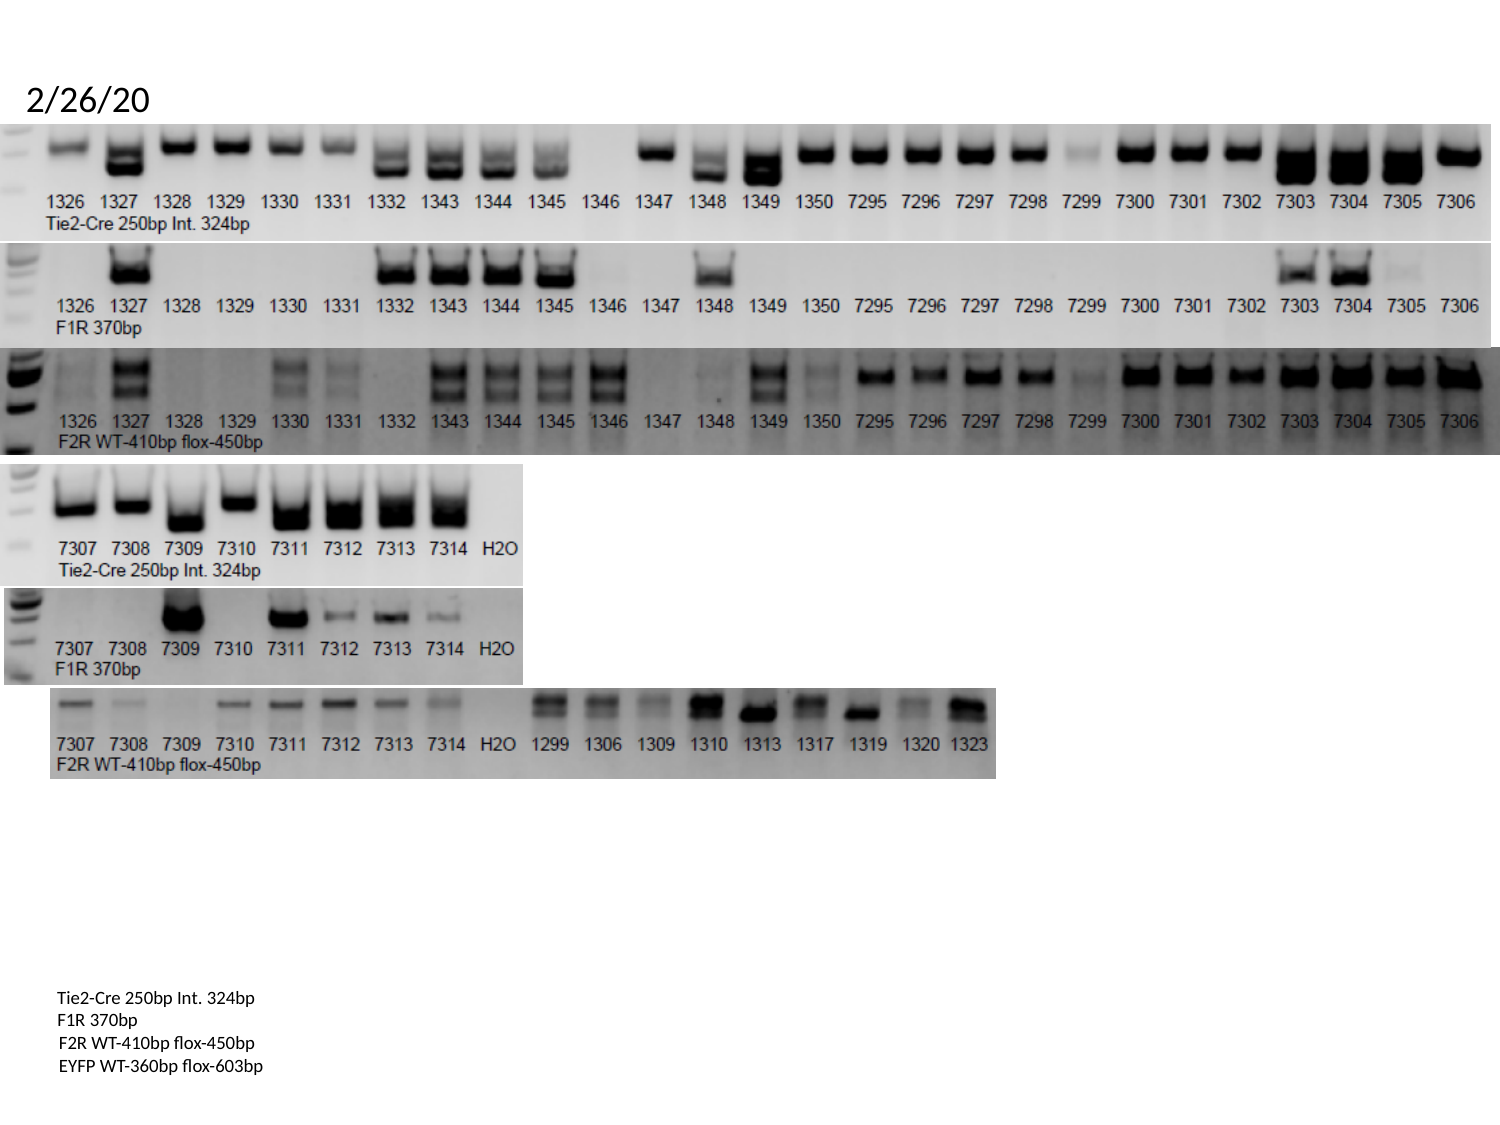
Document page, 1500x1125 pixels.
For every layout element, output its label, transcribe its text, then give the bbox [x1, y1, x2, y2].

picture [0, 463, 524, 586]
text_box F2R WT-410bp flox-450bp [44, 1023, 270, 1046]
picture [0, 243, 1500, 455]
text_box F1R 370bp [42, 1000, 153, 1038]
picture [3, 588, 524, 686]
picture [0, 124, 1491, 241]
picture [49, 688, 996, 780]
text_box 2/26/20 [11, 67, 165, 123]
text_box EYFP WT-360bp flox-603bp [44, 1046, 279, 1085]
text_box Tie2-Cre 250bp Int. 324bp [42, 978, 270, 1016]
